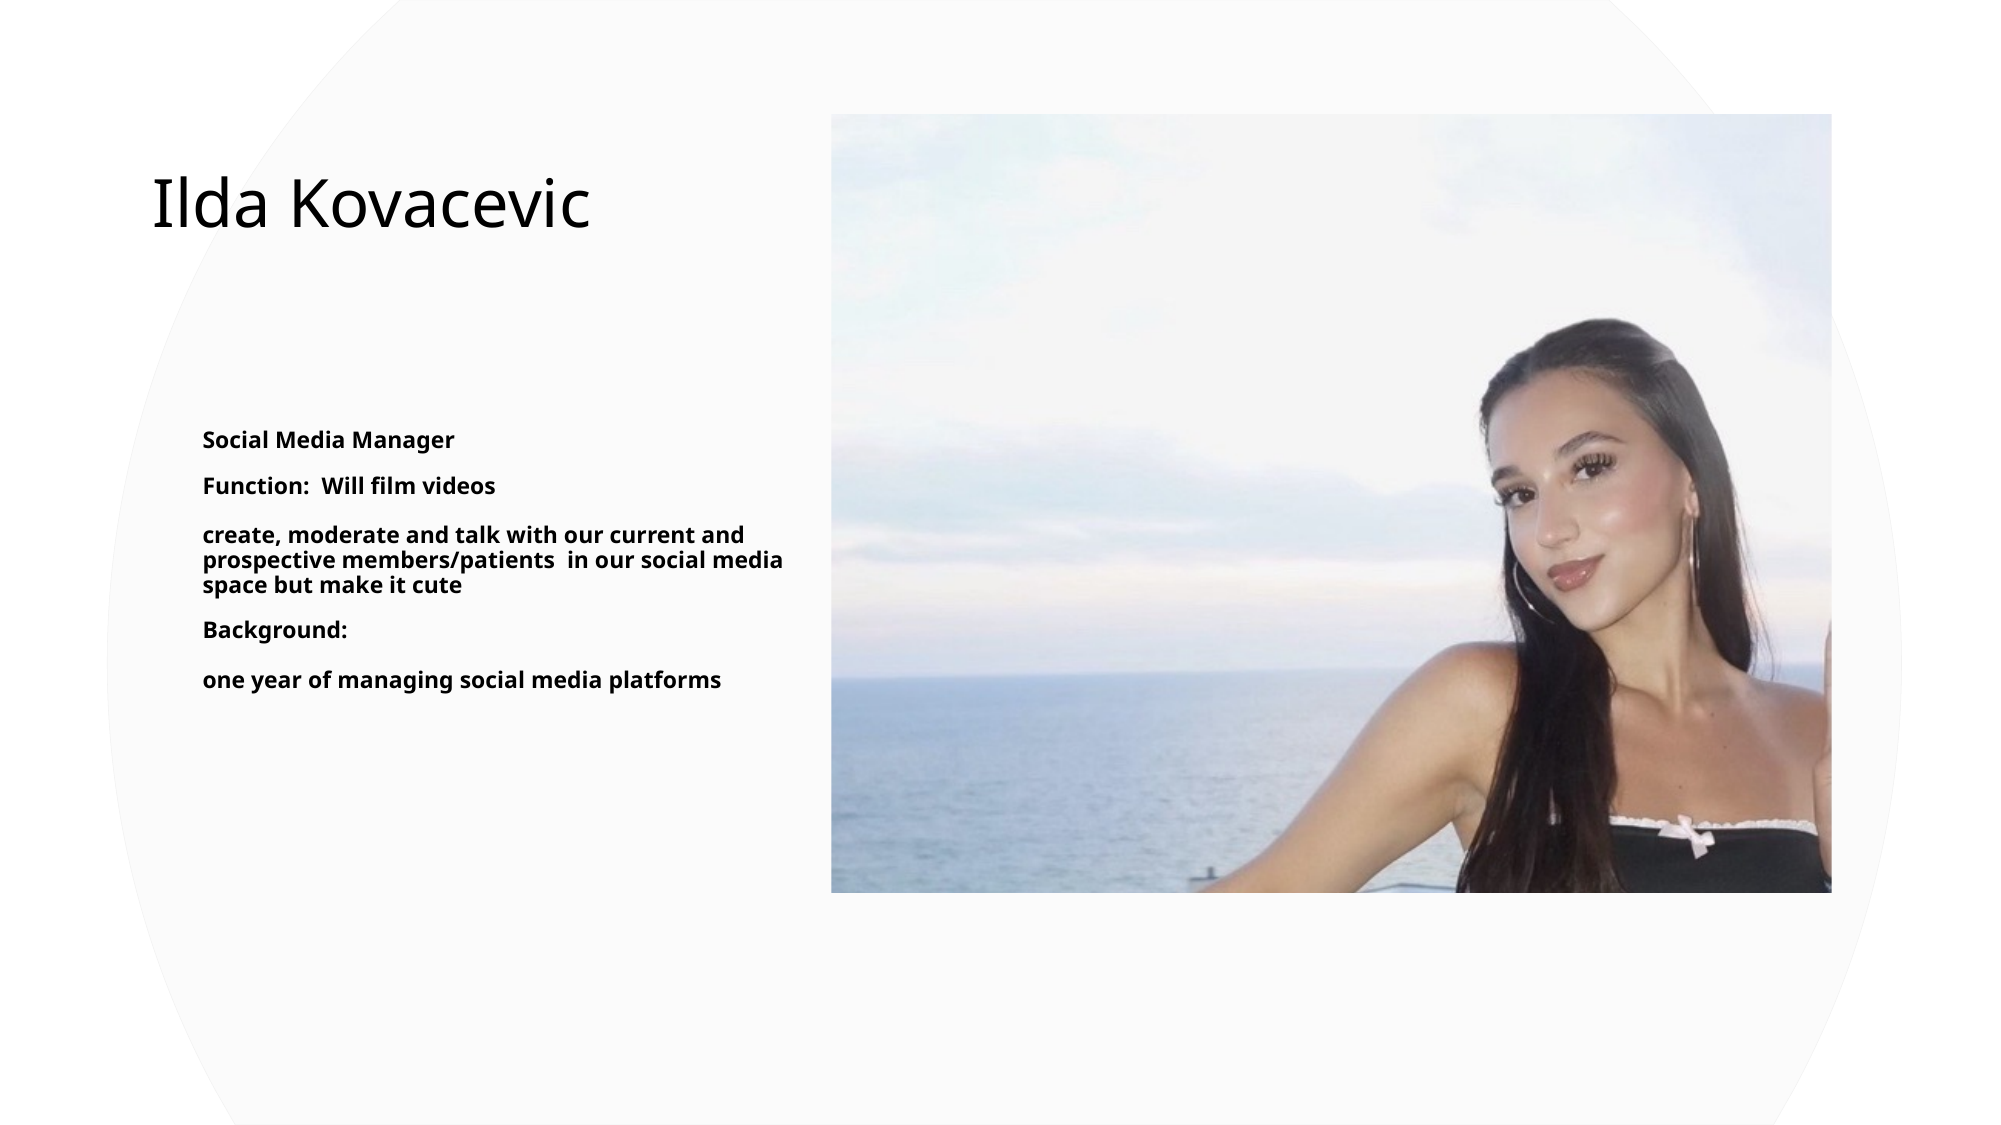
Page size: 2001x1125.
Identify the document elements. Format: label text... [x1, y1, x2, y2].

list Social Media Manager Function: Will film videos create, moderate and talk with our current and prospective members/patients in our social media space but make it cute Background: one year of managing social media platforms [187, 421, 833, 929]
picture [830, 113, 1833, 893]
text_box SAN [105, 0, 1904, 1125]
title Ilda Kovacevic [137, 75, 783, 338]
